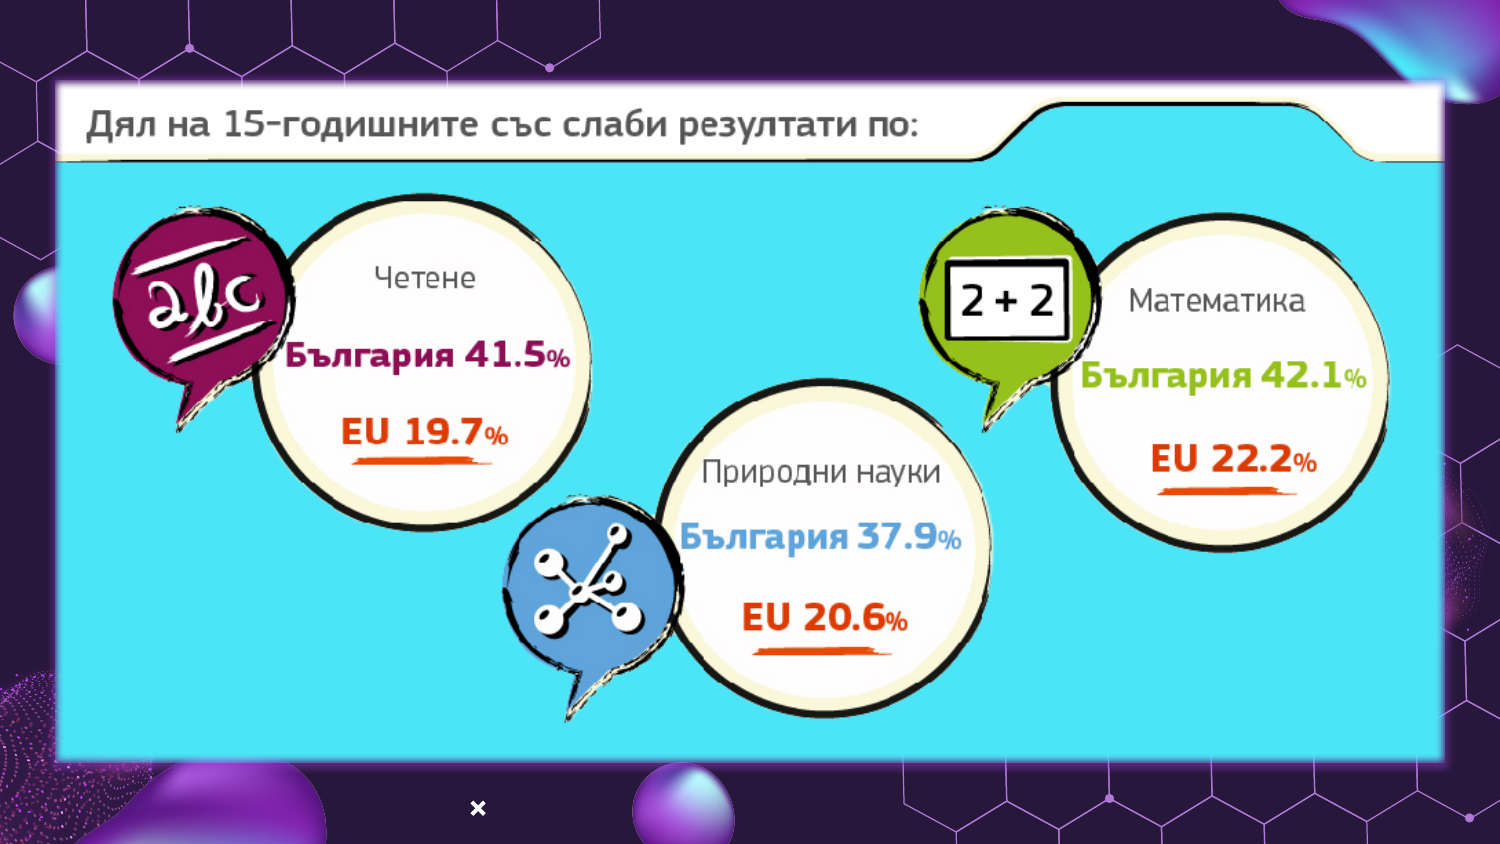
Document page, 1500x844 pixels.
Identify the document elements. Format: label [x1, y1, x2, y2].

picture [0, 0, 1500, 844]
text_box [471, 801, 485, 815]
